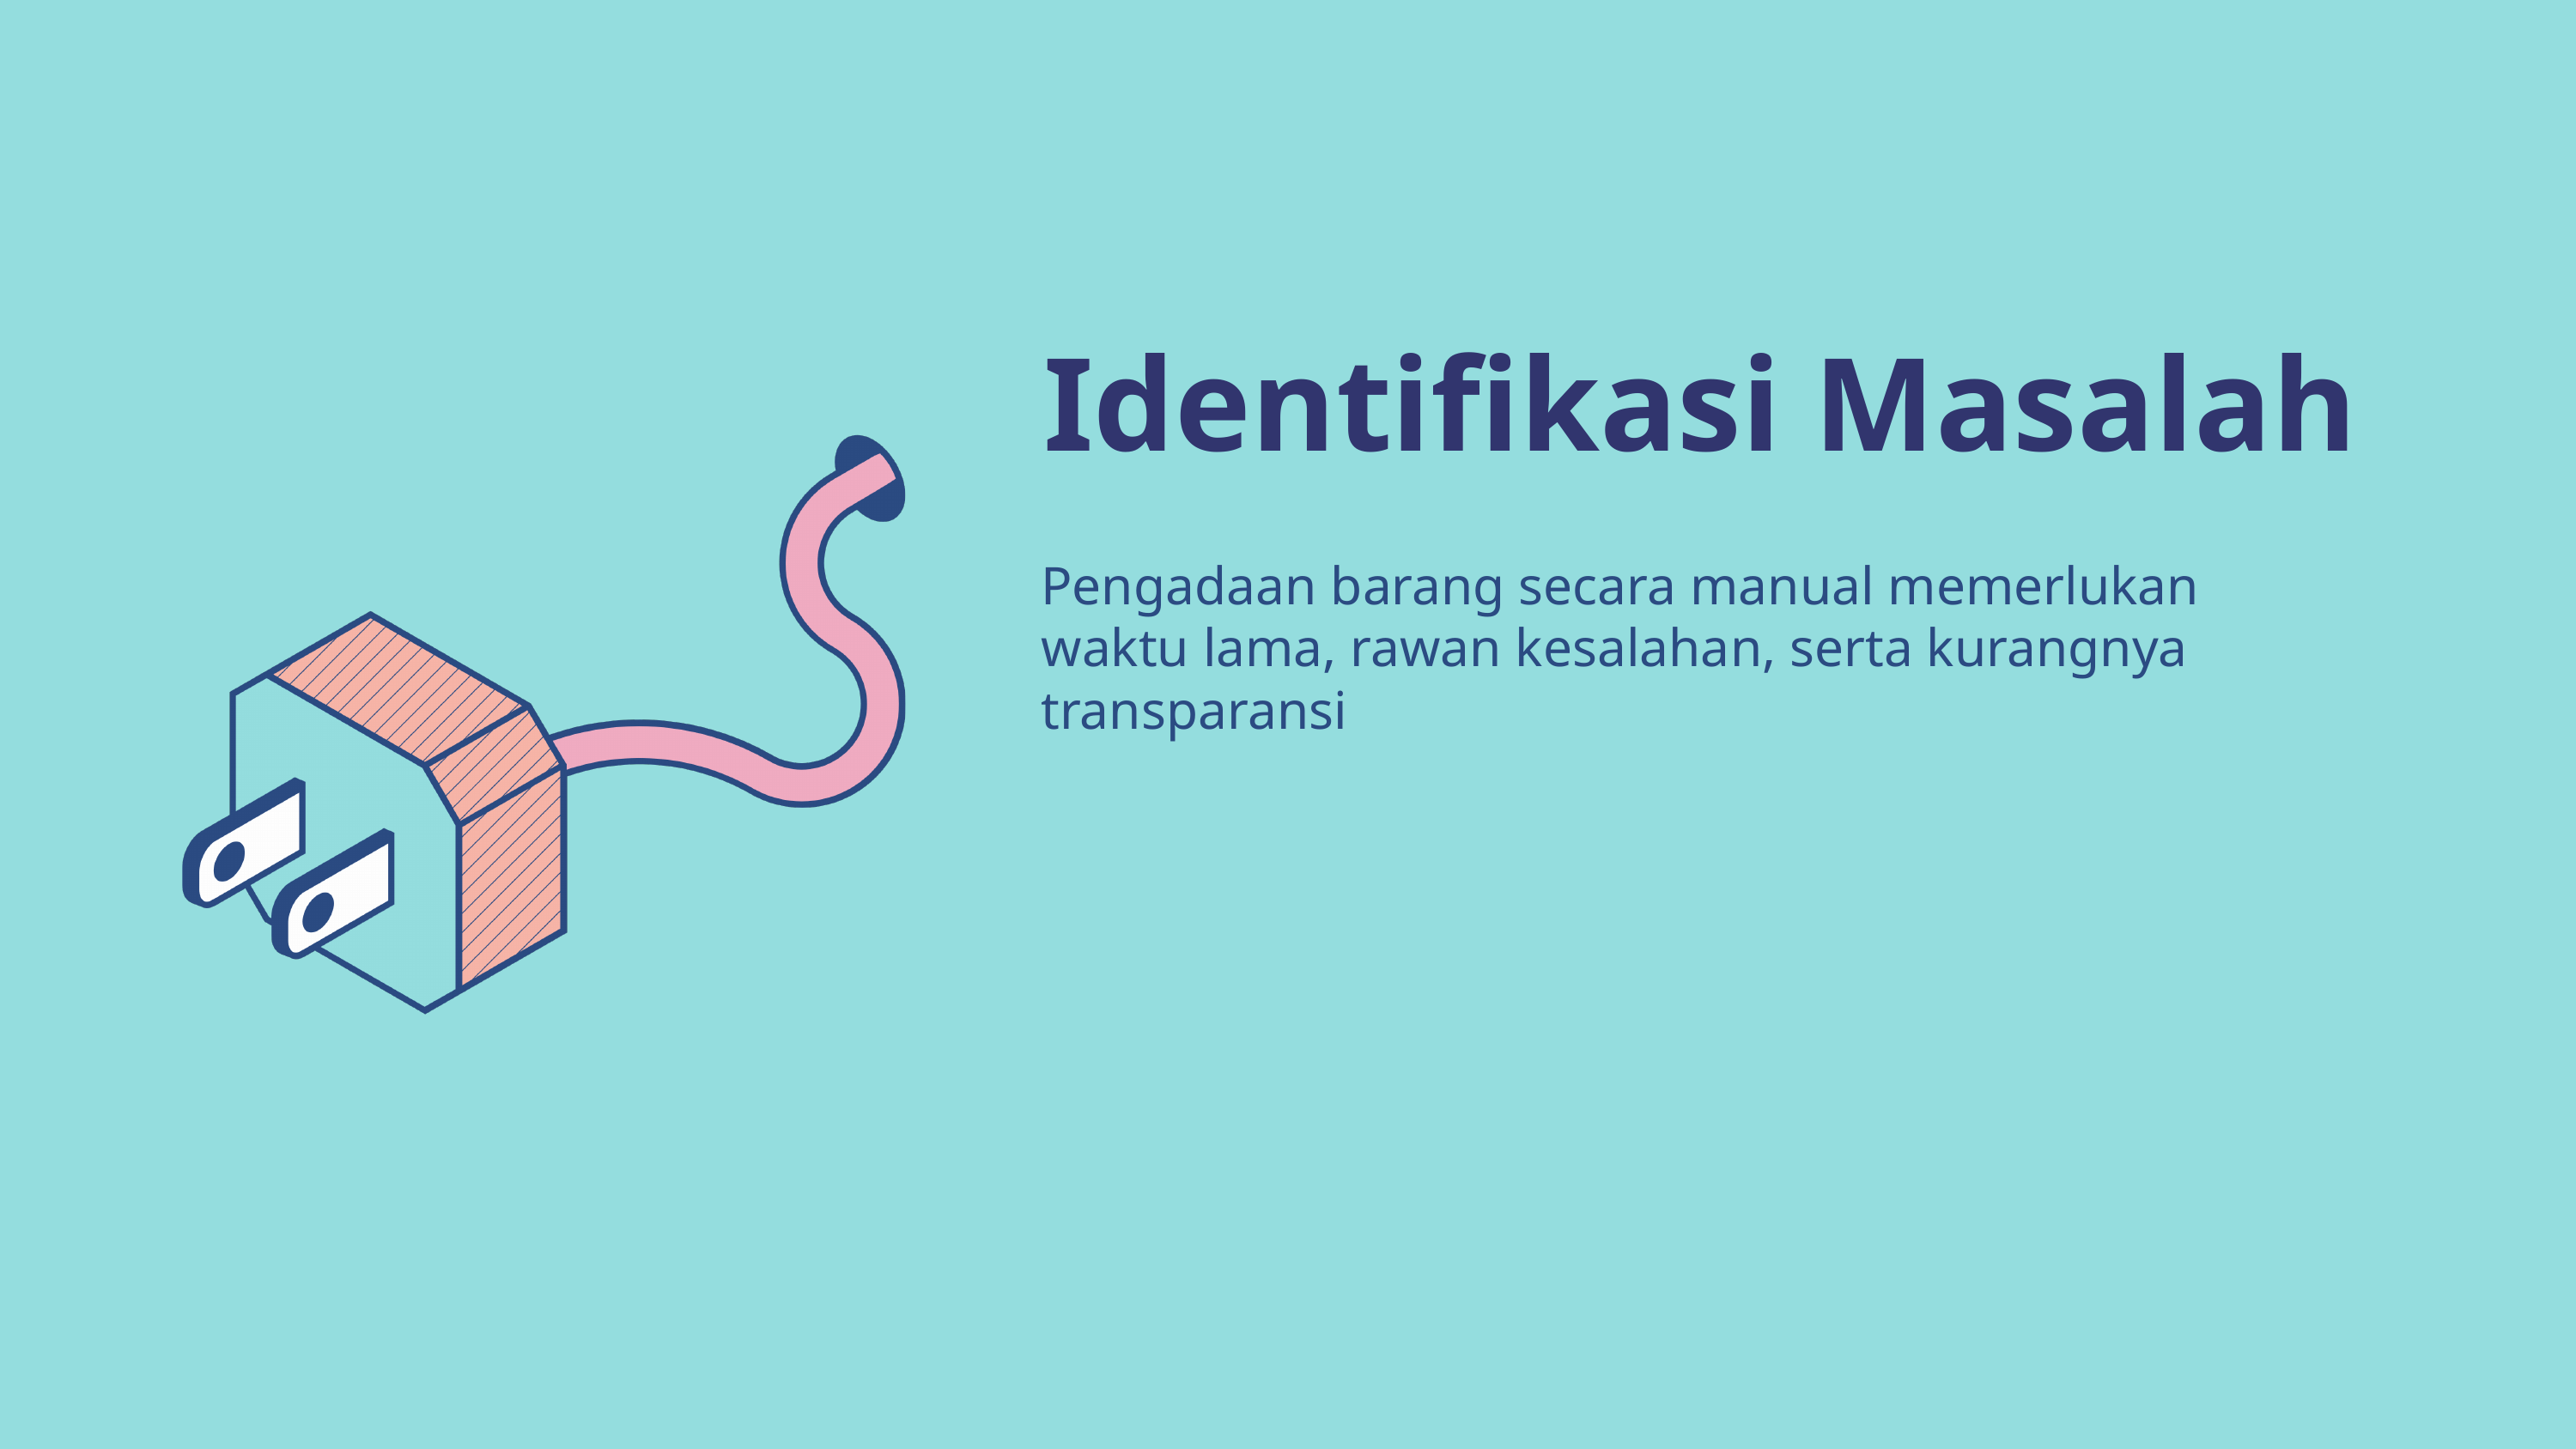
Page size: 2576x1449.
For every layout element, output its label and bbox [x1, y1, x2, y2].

text_box [1041, 339, 2421, 680]
text_box [182, 434, 906, 1015]
